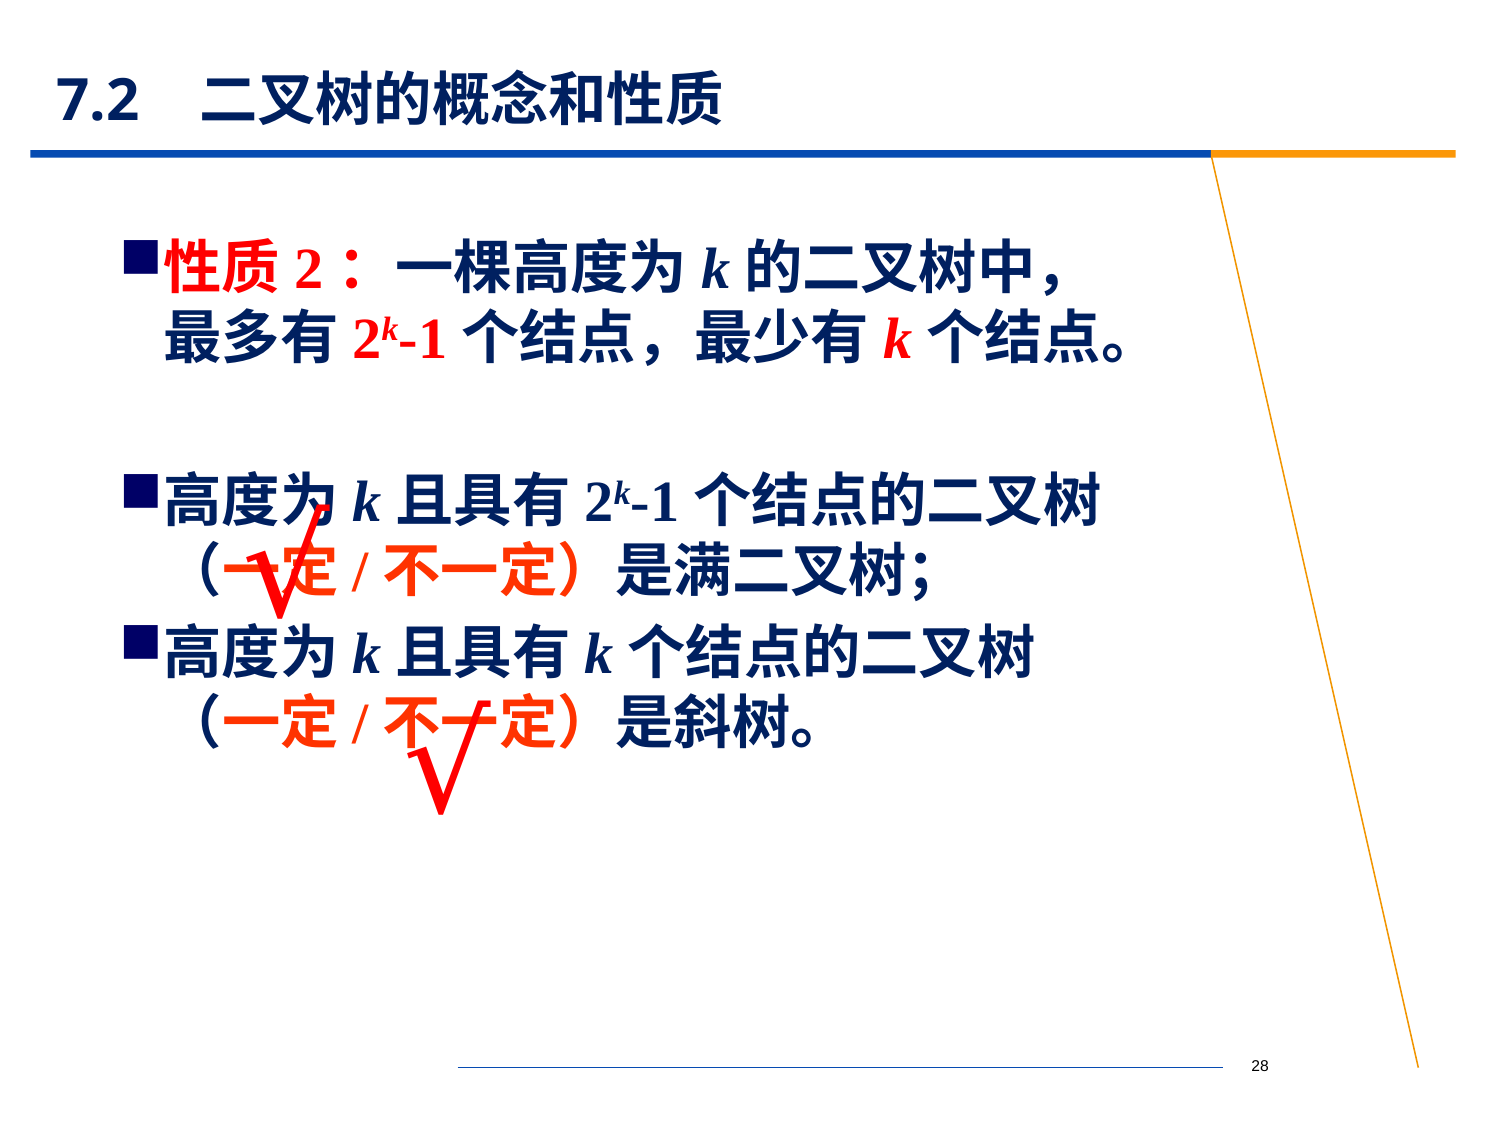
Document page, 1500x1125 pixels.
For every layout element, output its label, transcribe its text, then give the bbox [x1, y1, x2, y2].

title 7.2 二叉树的概念和性质 [41, 64, 1392, 130]
text_box √ [389, 667, 665, 848]
text_box 性质2：一棵高度为k的二叉树中， 最多有2k-1个结点，最少有k个结点。 高度为k且具有2k-1个结点的二叉树 （一定/不一定）是满二叉树； 高度为k且具有k个结点的二叉树 （一定/不一定）是斜树。 [104, 222, 1380, 612]
text_box √ [227, 471, 503, 652]
